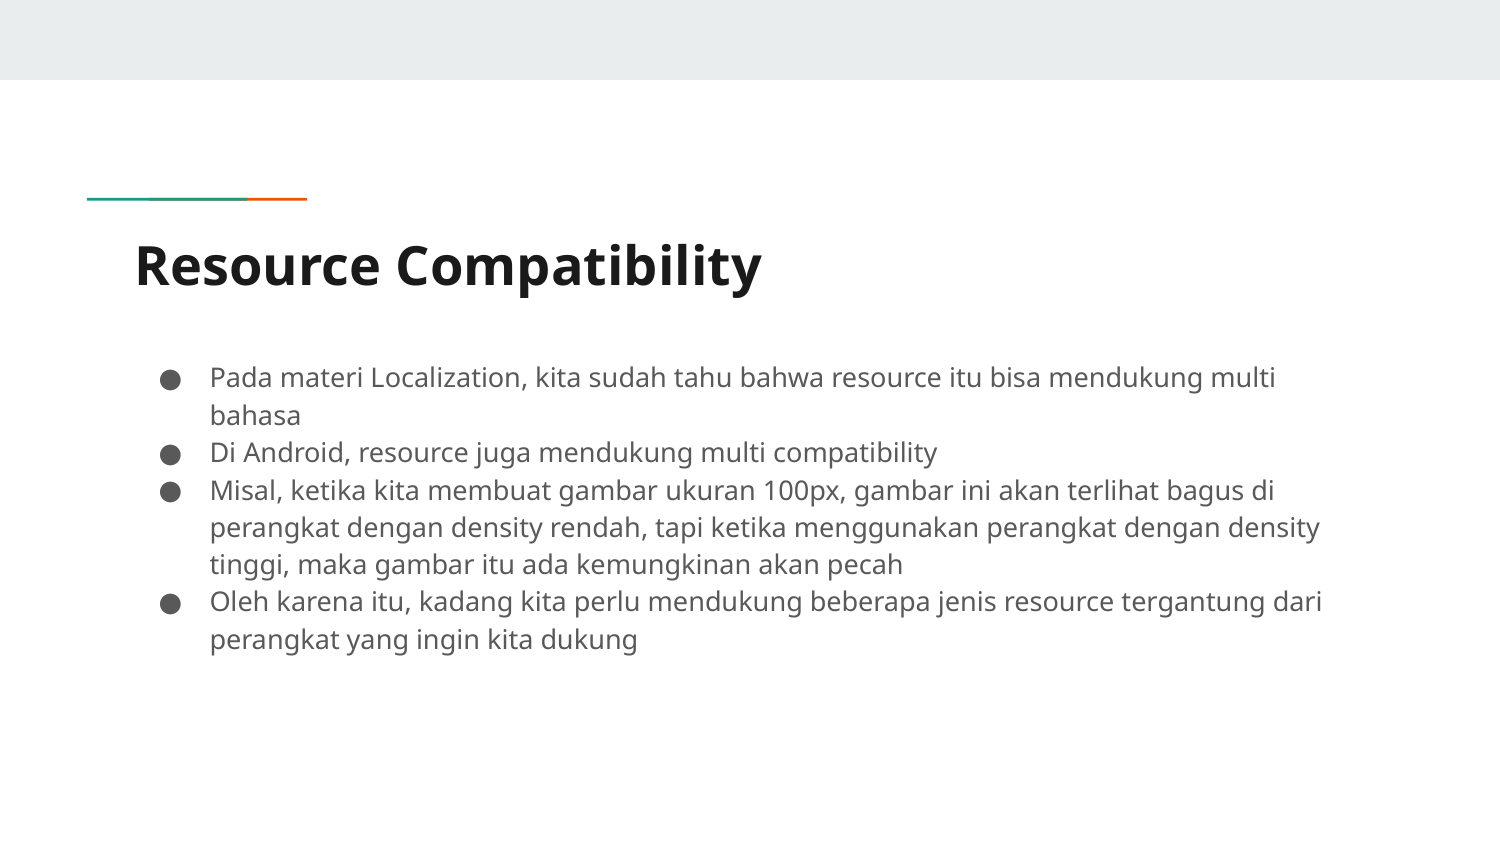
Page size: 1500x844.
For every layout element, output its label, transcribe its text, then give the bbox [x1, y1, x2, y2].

list Pada materi Localization, kita sudah tahu bahwa resource itu bisa mendukung multi bahasa Di Android, resource juga mendukung multi compatibility Misal, ketika kita membuat gambar ukuran 100px, gambar ini akan terlihat bagus di perangkat dengan density rendah, tapi ketika menggunakan perangkat dengan density tinggi, maka gambar itu ada kemungkinan akan pecah Oleh karena itu, kadang kita perlu mendukung beberapa jenis resource tergantung dari perangkat yang ingin kita dukung [119, 341, 1381, 712]
title Resource Compatibility [119, 216, 1381, 305]
